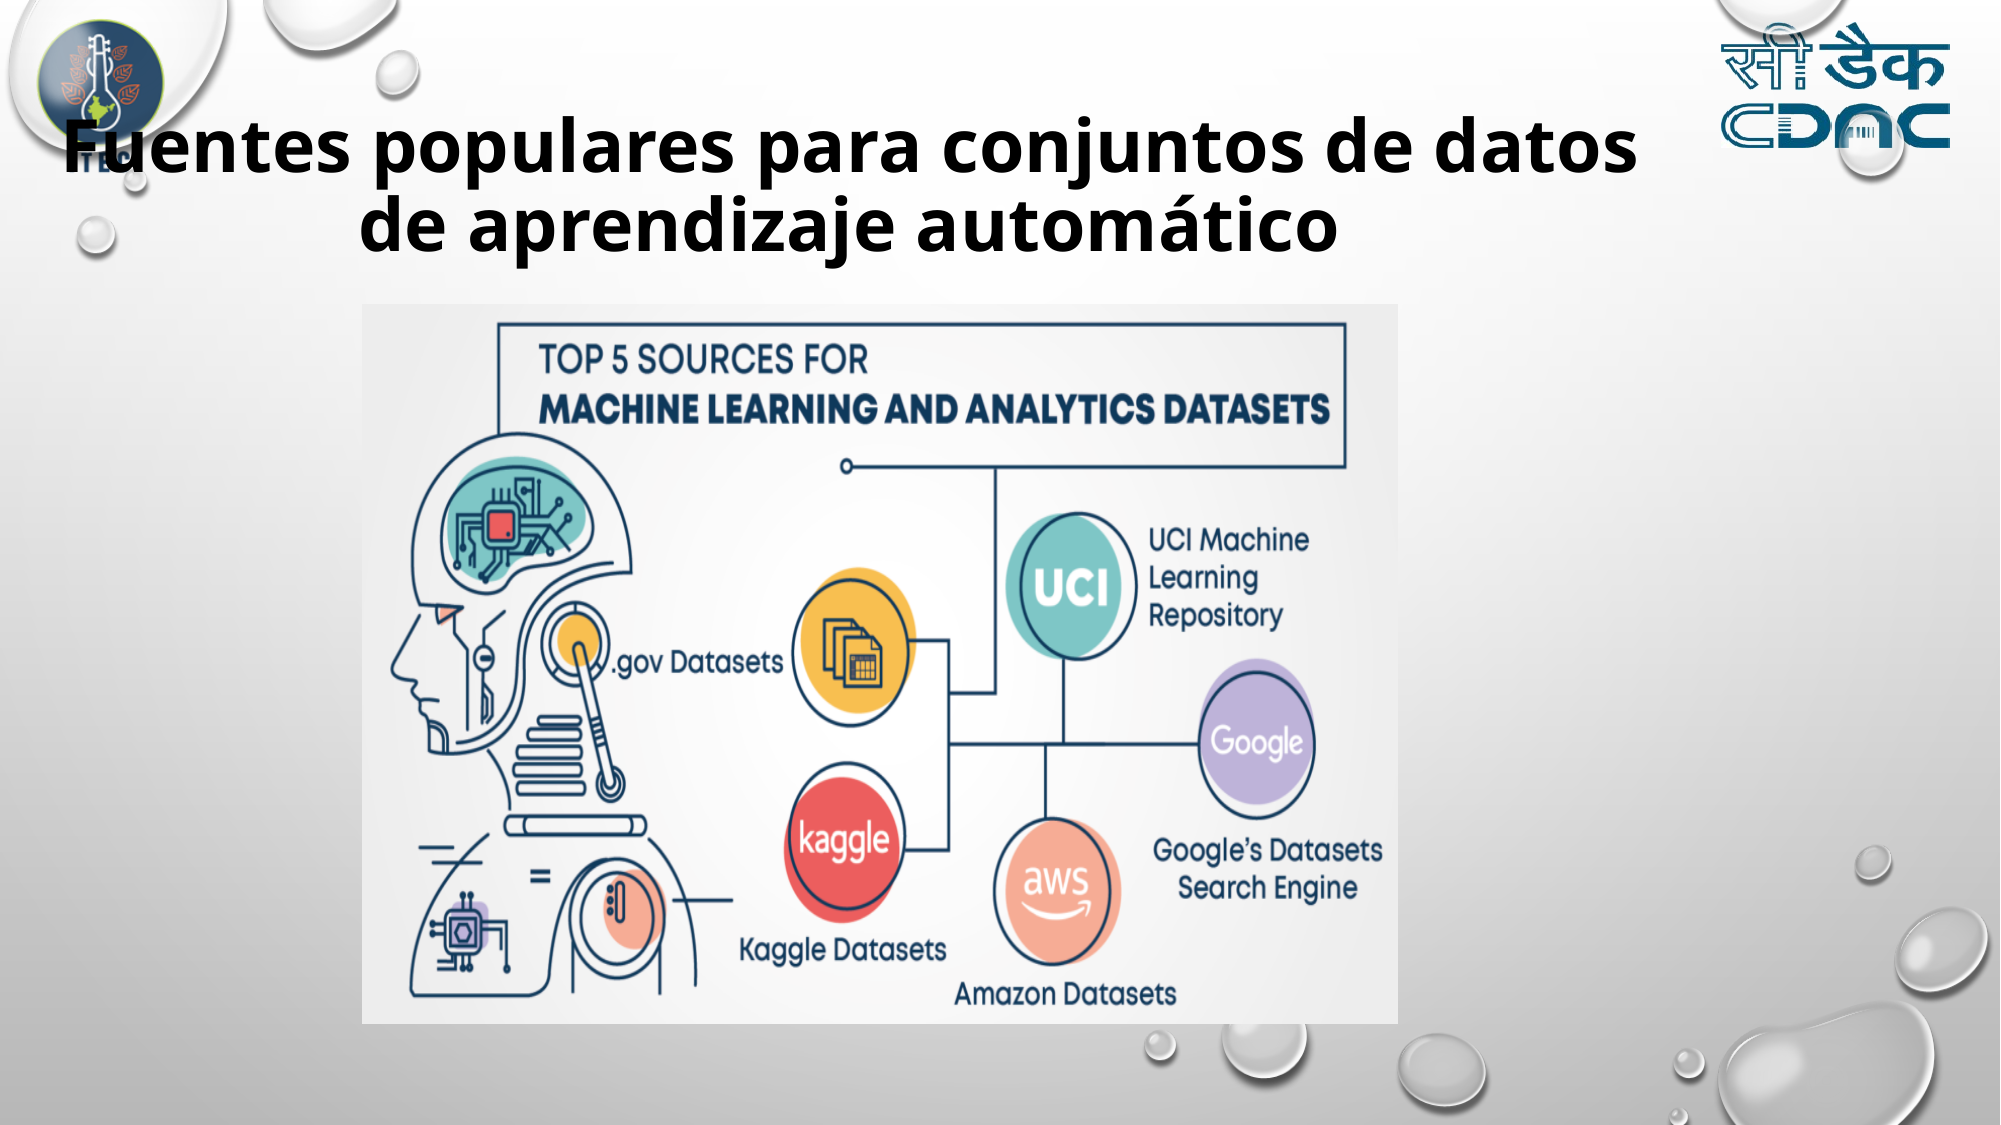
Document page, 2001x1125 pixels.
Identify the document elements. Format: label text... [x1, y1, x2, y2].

picture [0, 0, 2000, 1125]
title Fuentes populares para conjuntos de datos de aprendizaje automático [0, 101, 1700, 364]
